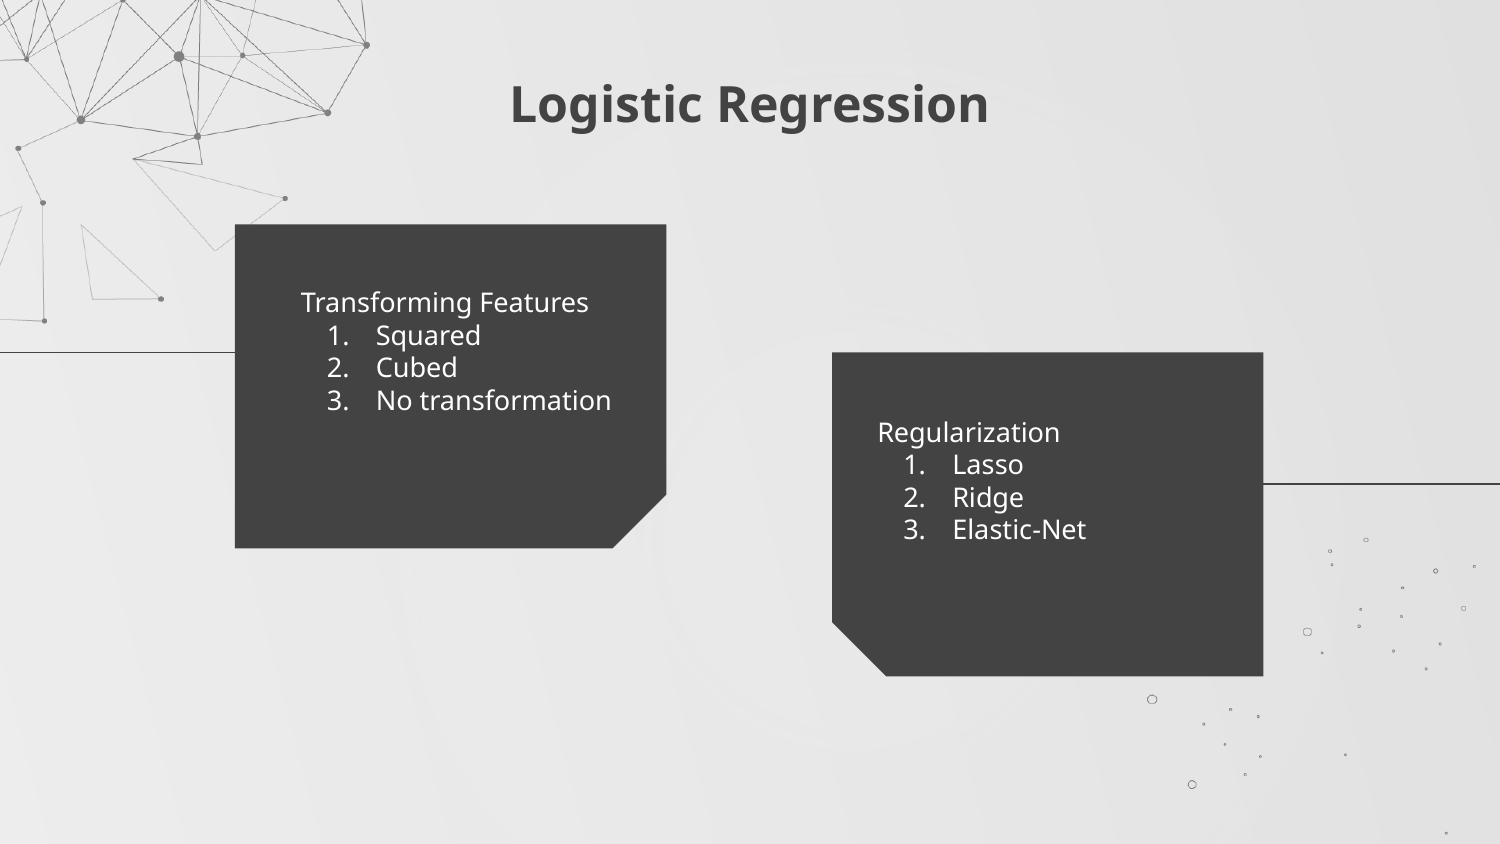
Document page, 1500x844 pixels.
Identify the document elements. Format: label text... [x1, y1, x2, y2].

text_box [234, 224, 667, 549]
text_box [832, 352, 1264, 677]
title Logistic Regression [322, 57, 1178, 214]
subtitle Regularization Lasso Ridge Elastic-Net [862, 400, 1217, 565]
subtitle Transforming Features Squared Cubed No transformation [285, 270, 640, 436]
picture [0, 0, 1500, 844]
